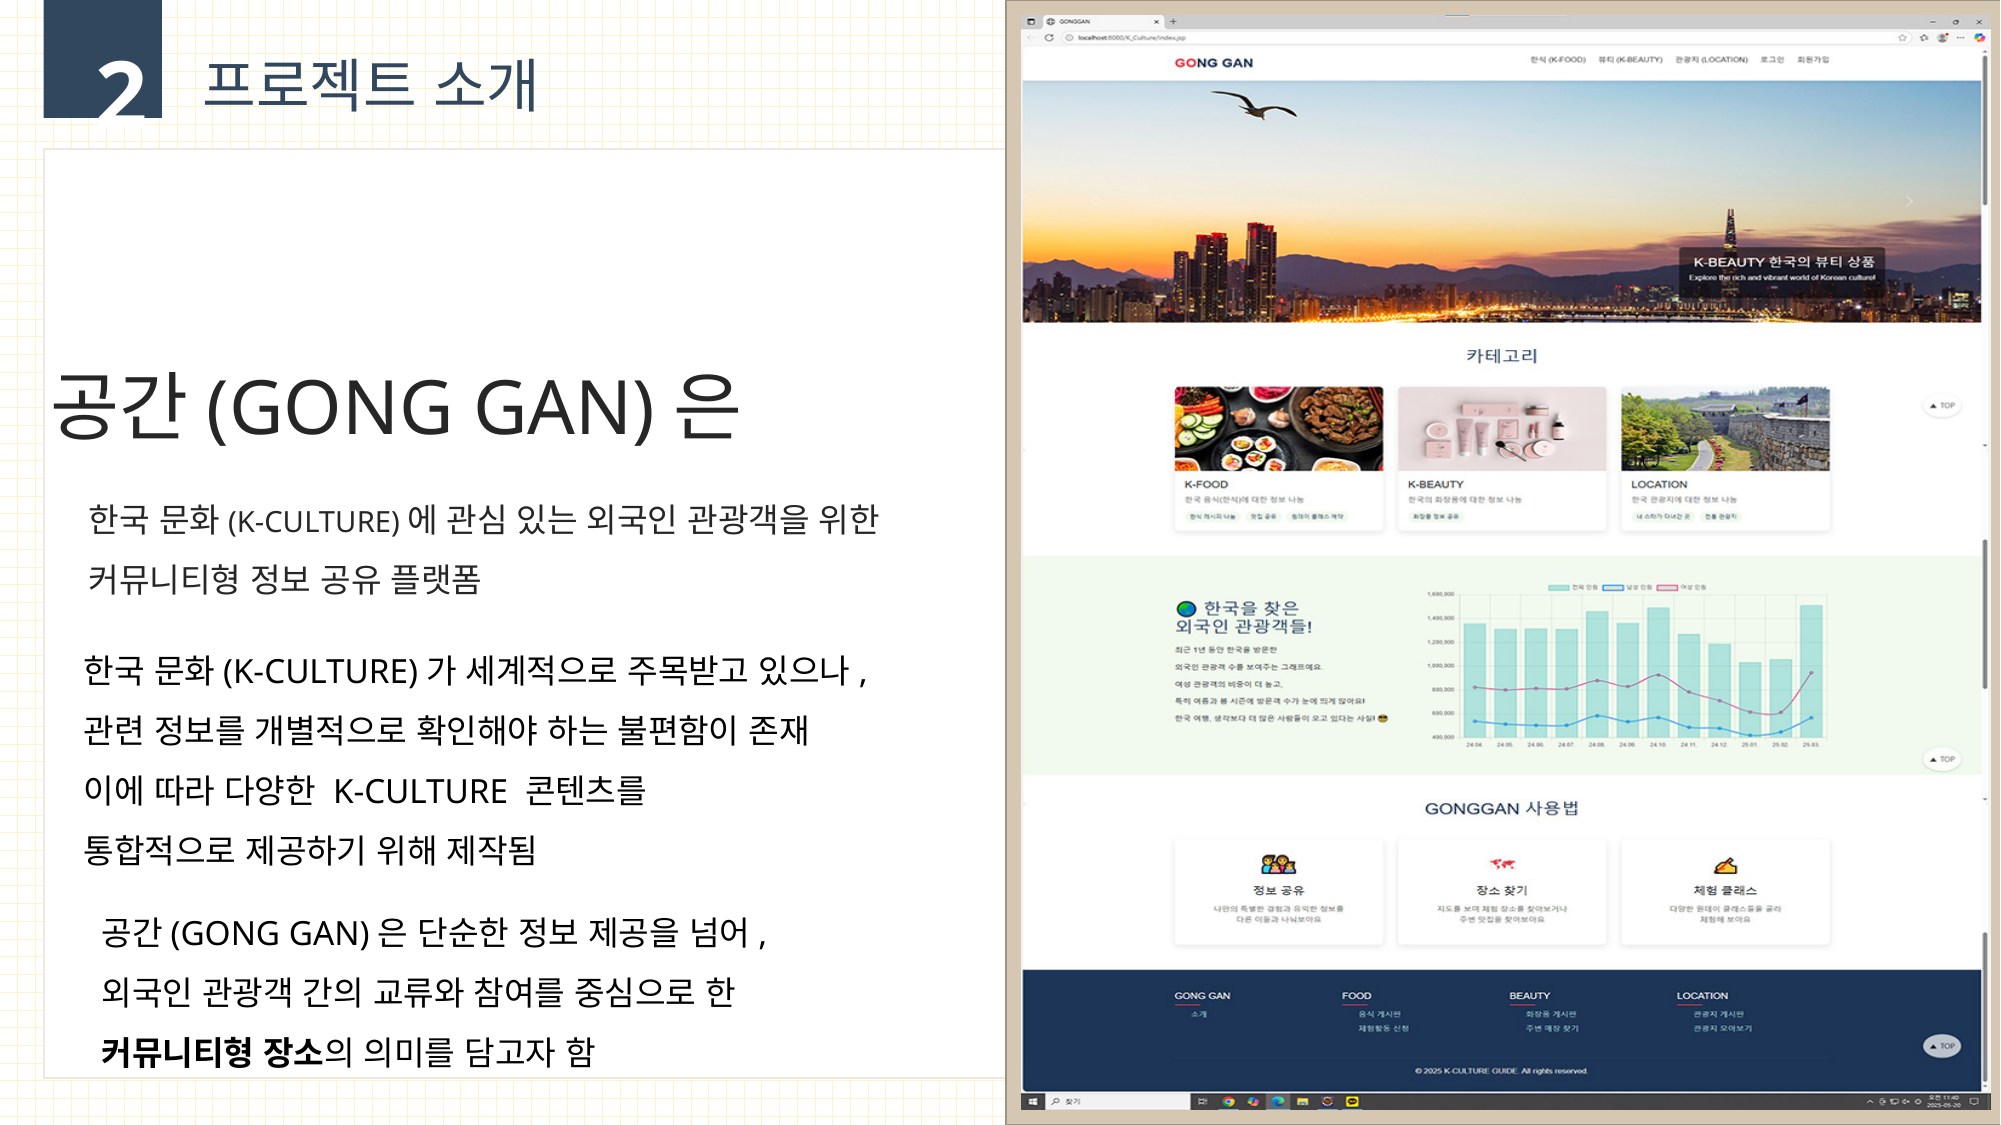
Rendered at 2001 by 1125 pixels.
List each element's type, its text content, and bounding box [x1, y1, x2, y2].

text_box 한국 문화(K-CULTURE)가 세계적으로 주목받고 있으나, 관련 정보를 개별적으로 확인해야 하는 불편함이 존재 이에 따라 다양한 K-CULTURE 콘텐츠를 통합적으로 제공하기 위해 제작됨 [69, 623, 883, 878]
text_box 공간(GONG GAN)은 단순한 정보 제공을 넘어, 외국인 관광객 간의 교류와 참여를 중심으로 한 커뮤니티형 장소의 의미를 담고자 함 [86, 884, 783, 1080]
text_box [1005, 0, 2000, 1125]
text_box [43, 0, 162, 155]
picture [1021, 15, 1991, 1110]
text_box 프로젝트 소개 [188, 41, 737, 128]
text_box 한국 문화(K-CULTURE)에 관심 있는 외국인 관광객을 위한 커뮤니티형 정보 공유 플랫폼 [74, 471, 896, 607]
text_box [43, 148, 1005, 1079]
text_box 공간(GONG GAN)은 [35, 334, 757, 457]
